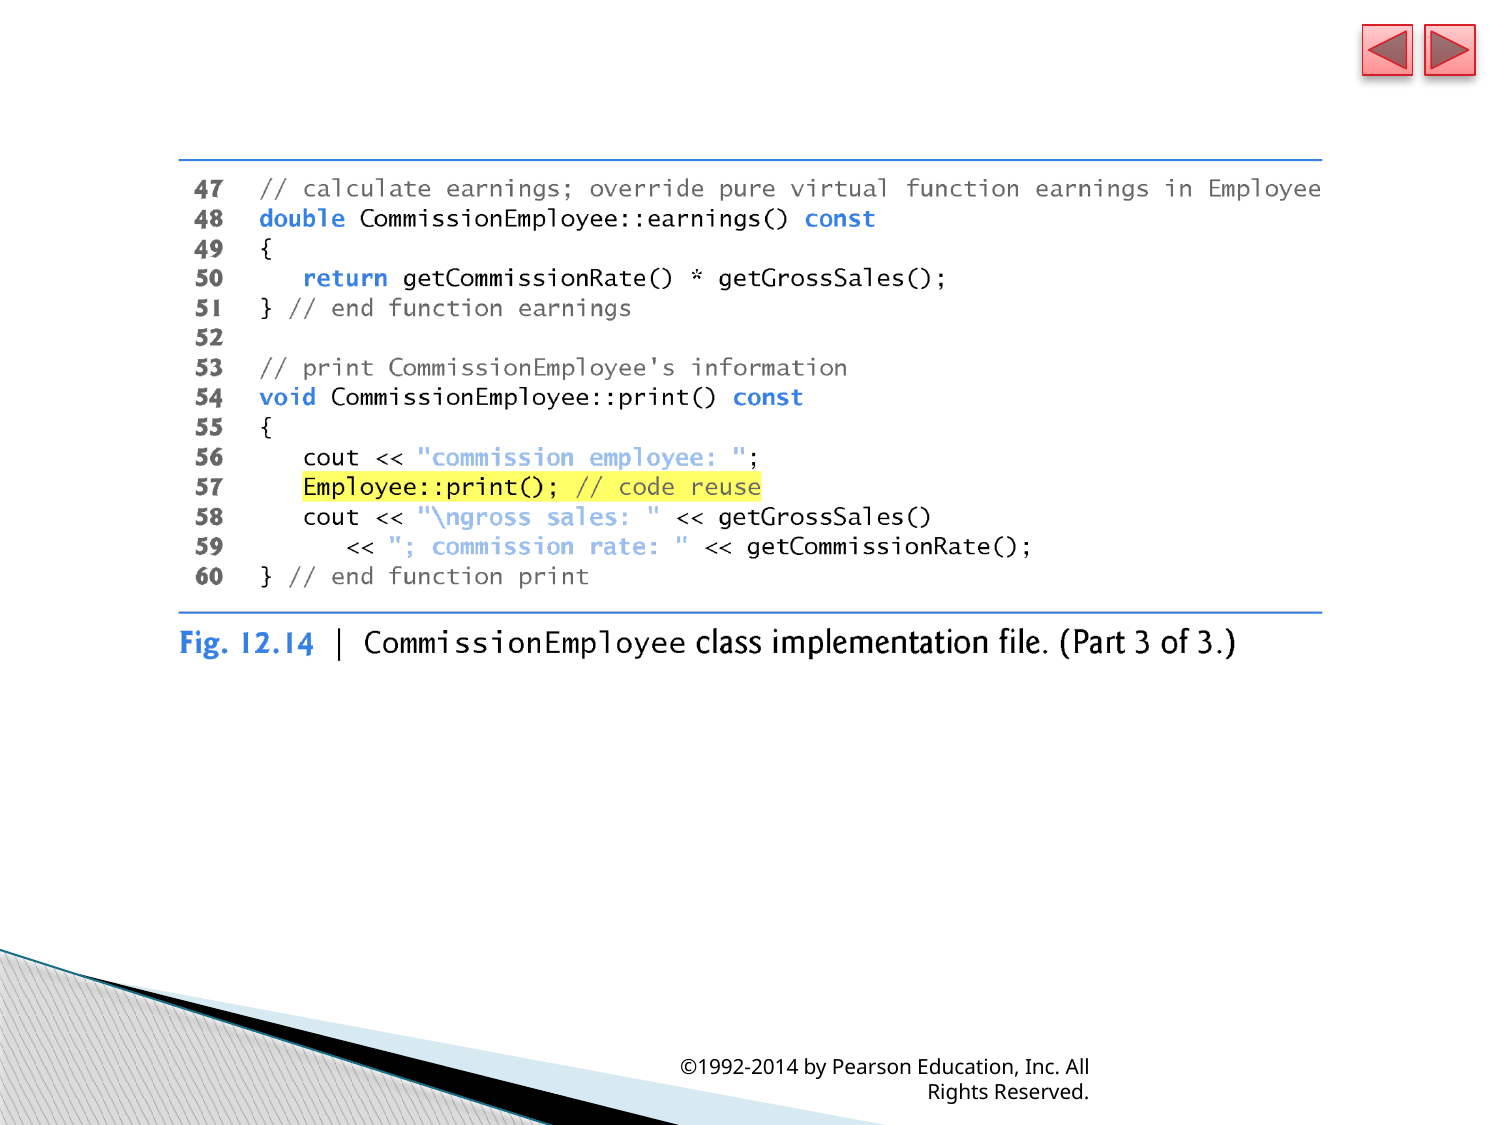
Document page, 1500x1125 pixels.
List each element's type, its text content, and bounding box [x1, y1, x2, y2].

footer ©1992-2014 by Pearson Education, Inc. All Rights Reserved. [650, 1051, 1105, 1112]
picture [0, 106, 1500, 1018]
